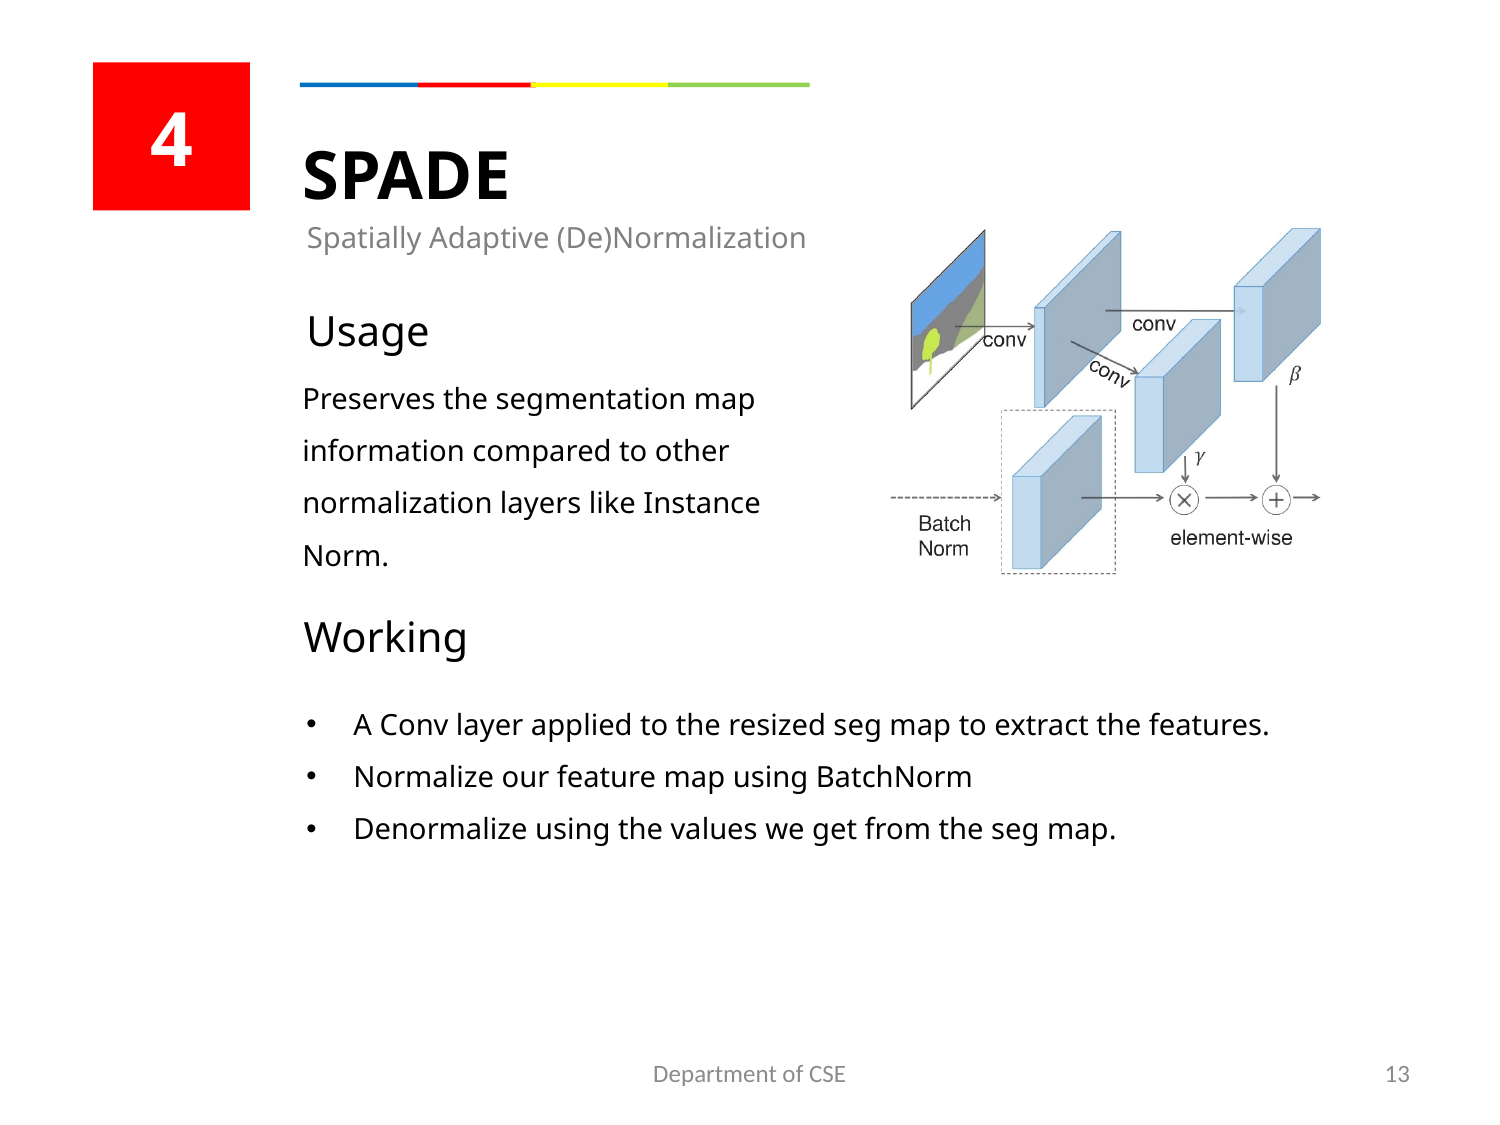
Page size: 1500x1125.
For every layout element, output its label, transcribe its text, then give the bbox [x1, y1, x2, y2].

text_box [666, 80, 812, 89]
text_box 4 [91, 60, 252, 213]
text_box [416, 81, 528, 89]
text_box Spatially Adaptive (De)Normalization [292, 212, 830, 263]
text_box A Conv layer applied to the resized seg map to extract the features. Normalize our feature map using BatchNorm Denormalize using the values we get from the seg map. [291, 680, 1325, 853]
text_box [528, 80, 666, 89]
text_box [298, 80, 420, 89]
text_box Preserves the segmentation map information compared to other normalization layers like Instance Norm. [287, 355, 810, 580]
footer Department of CSE [512, 1042, 988, 1103]
slide_number 13 [1074, 1042, 1425, 1103]
title SPADE [287, 125, 618, 221]
text_box Working [288, 603, 618, 669]
text_box Usage [291, 297, 530, 355]
picture [887, 224, 1325, 575]
